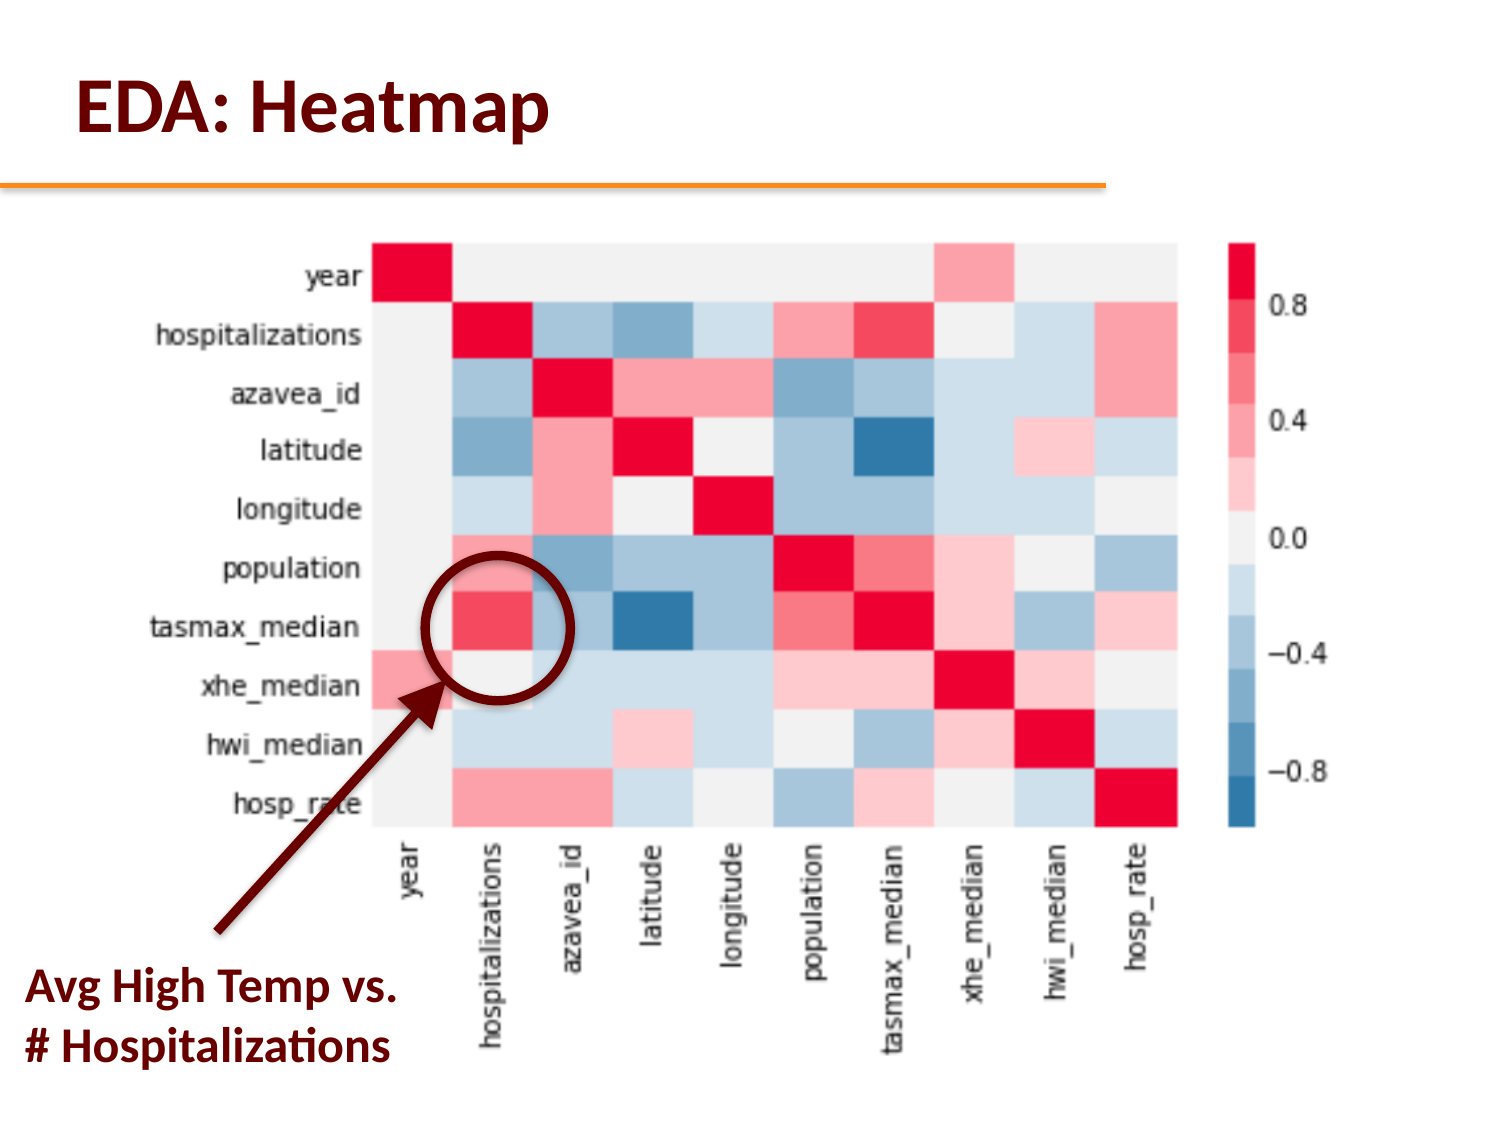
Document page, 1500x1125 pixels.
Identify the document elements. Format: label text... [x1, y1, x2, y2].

picture [119, 222, 1350, 1093]
text_box EDA: Heatmap [60, 20, 1484, 182]
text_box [216, 679, 447, 933]
text_box Avg High Temp vs. # Hospitalizations [9, 931, 114, 1093]
